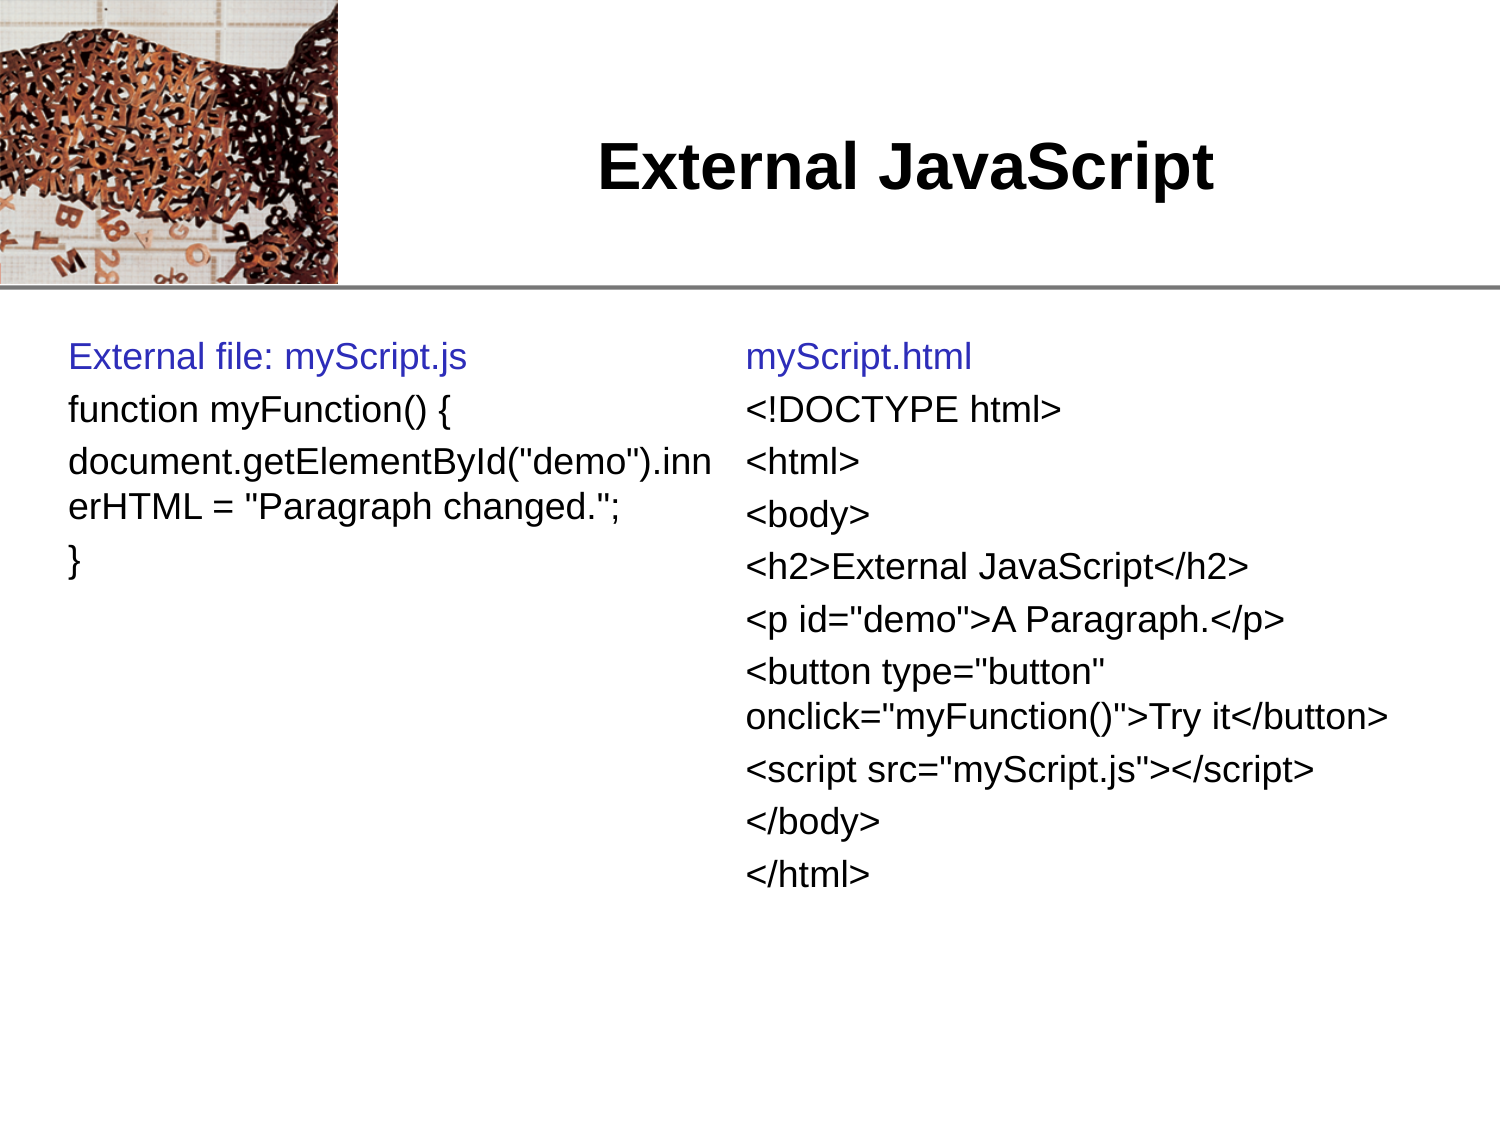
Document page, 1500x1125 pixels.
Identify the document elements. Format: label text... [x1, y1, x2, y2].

title External JavaScript [337, 62, 1476, 263]
picture [0, 0, 338, 284]
list External file: myScript.js function myFunction() { document.getElementById("demo").innerHTML = "Paragraph changed."; } [53, 324, 730, 1001]
list myScript.html <!DOCTYPE html> <html> <body> <h2>External JavaScript</h2> <p id="demo">A Paragraph.</p> <button type="button" onclick="myFunction()">Try it</button> <script src="myScript.js"></script> </body> </html> [730, 324, 1476, 1104]
